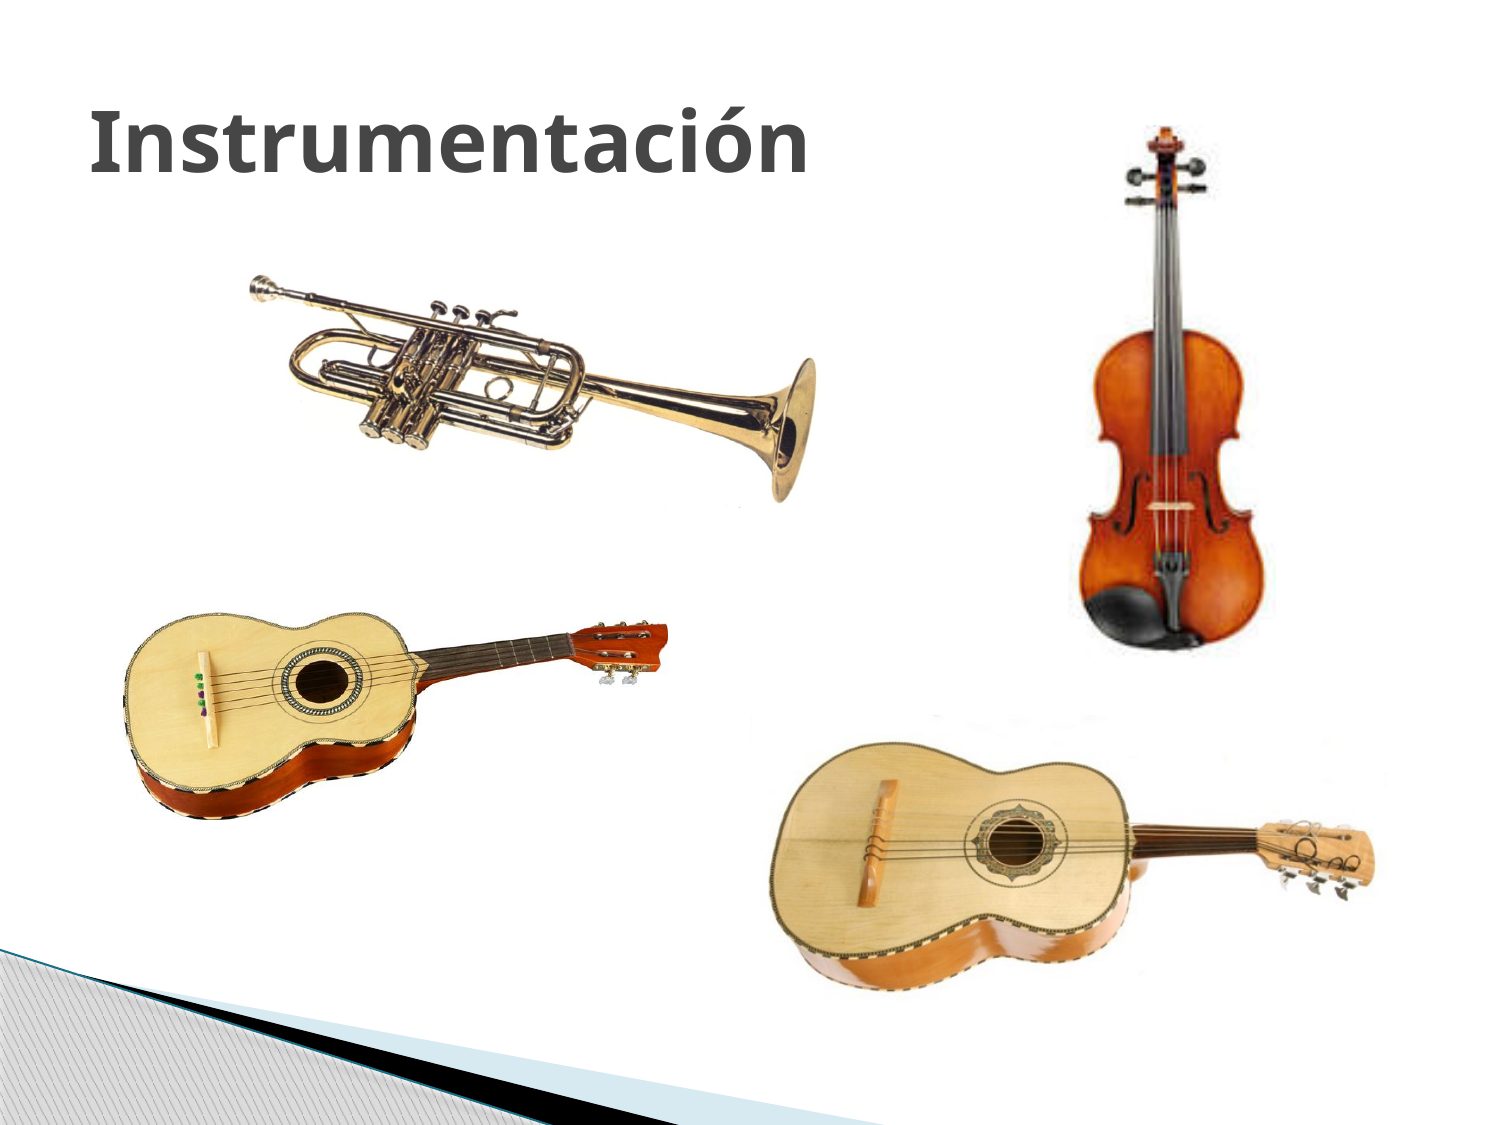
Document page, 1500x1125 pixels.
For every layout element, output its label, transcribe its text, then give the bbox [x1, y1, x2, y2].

picture [749, 715, 1389, 1023]
title Instrumentación [75, 45, 1425, 233]
picture [229, 244, 833, 508]
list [123, 612, 669, 820]
picture [1068, 124, 1276, 658]
